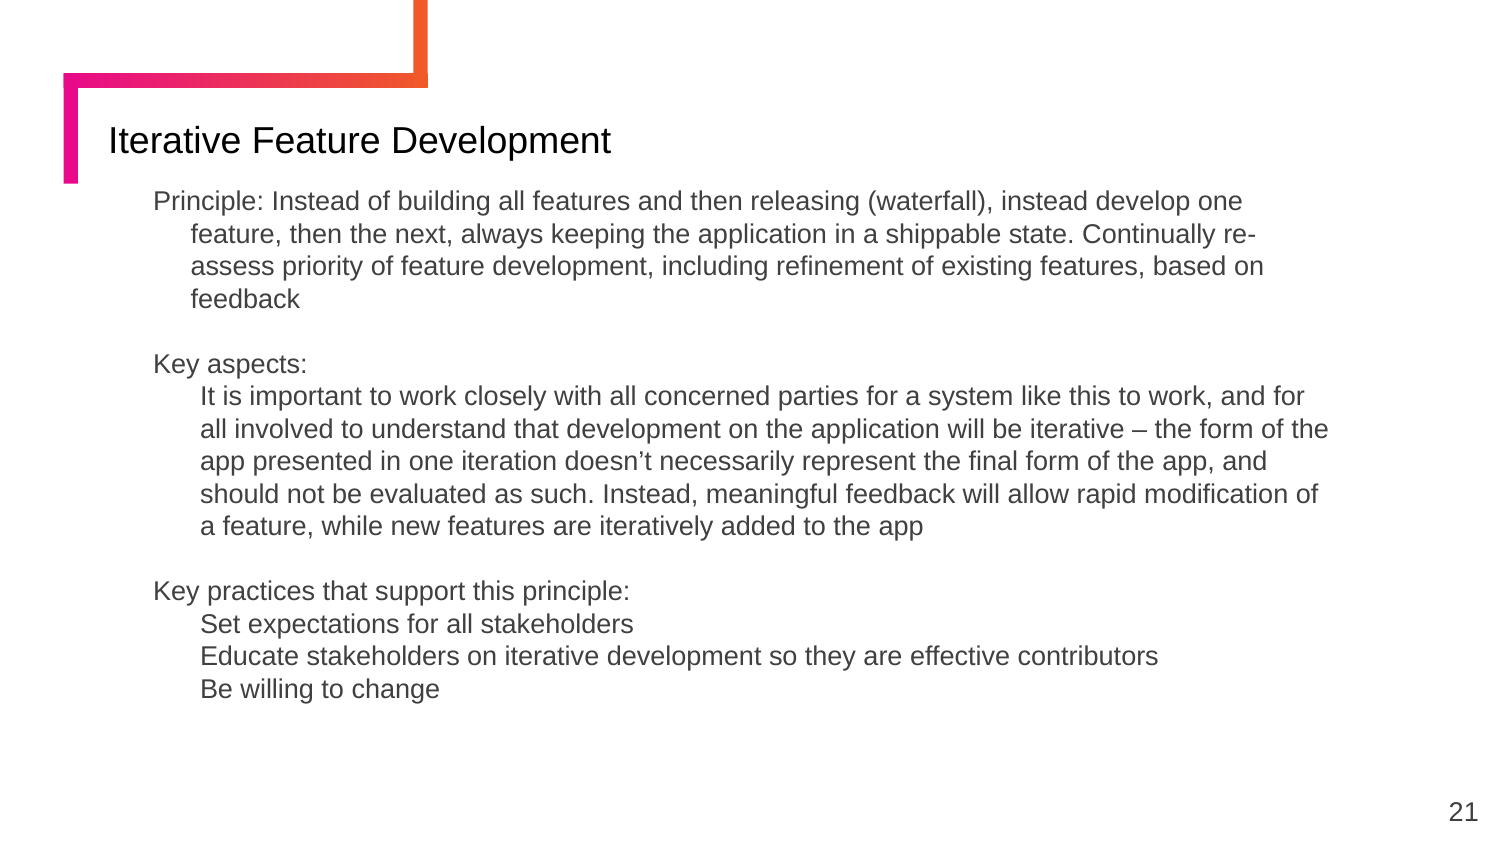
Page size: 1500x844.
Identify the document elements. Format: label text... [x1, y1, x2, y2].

subtitle Principle: Instead of building all features and then releasing (waterfall), instead develop one feature, then the next, always keeping the application in a shippable state. Continually re-assess priority of feature development, including refinement of existing features, based on feedback Key aspects: It is important to work closely with all concerned parties for a system like this to work, and for all involved to understand that development on the application will be iterative – the form of the app presented in one iteration doesn’t necessarily represent the final form of the app, and should not be evaluated as such. Instead, meaningful feedback will allow rapid modification of a feature, while new features are iteratively added to the app Key practices that support this principle: Set expectations for all stakeholders Educate stakeholders on iterative development so they are effective contributors Be willing to change [100, 168, 1352, 690]
title Iterative Feature Development [100, 117, 1455, 169]
slide_number 21 [1403, 779, 1494, 844]
